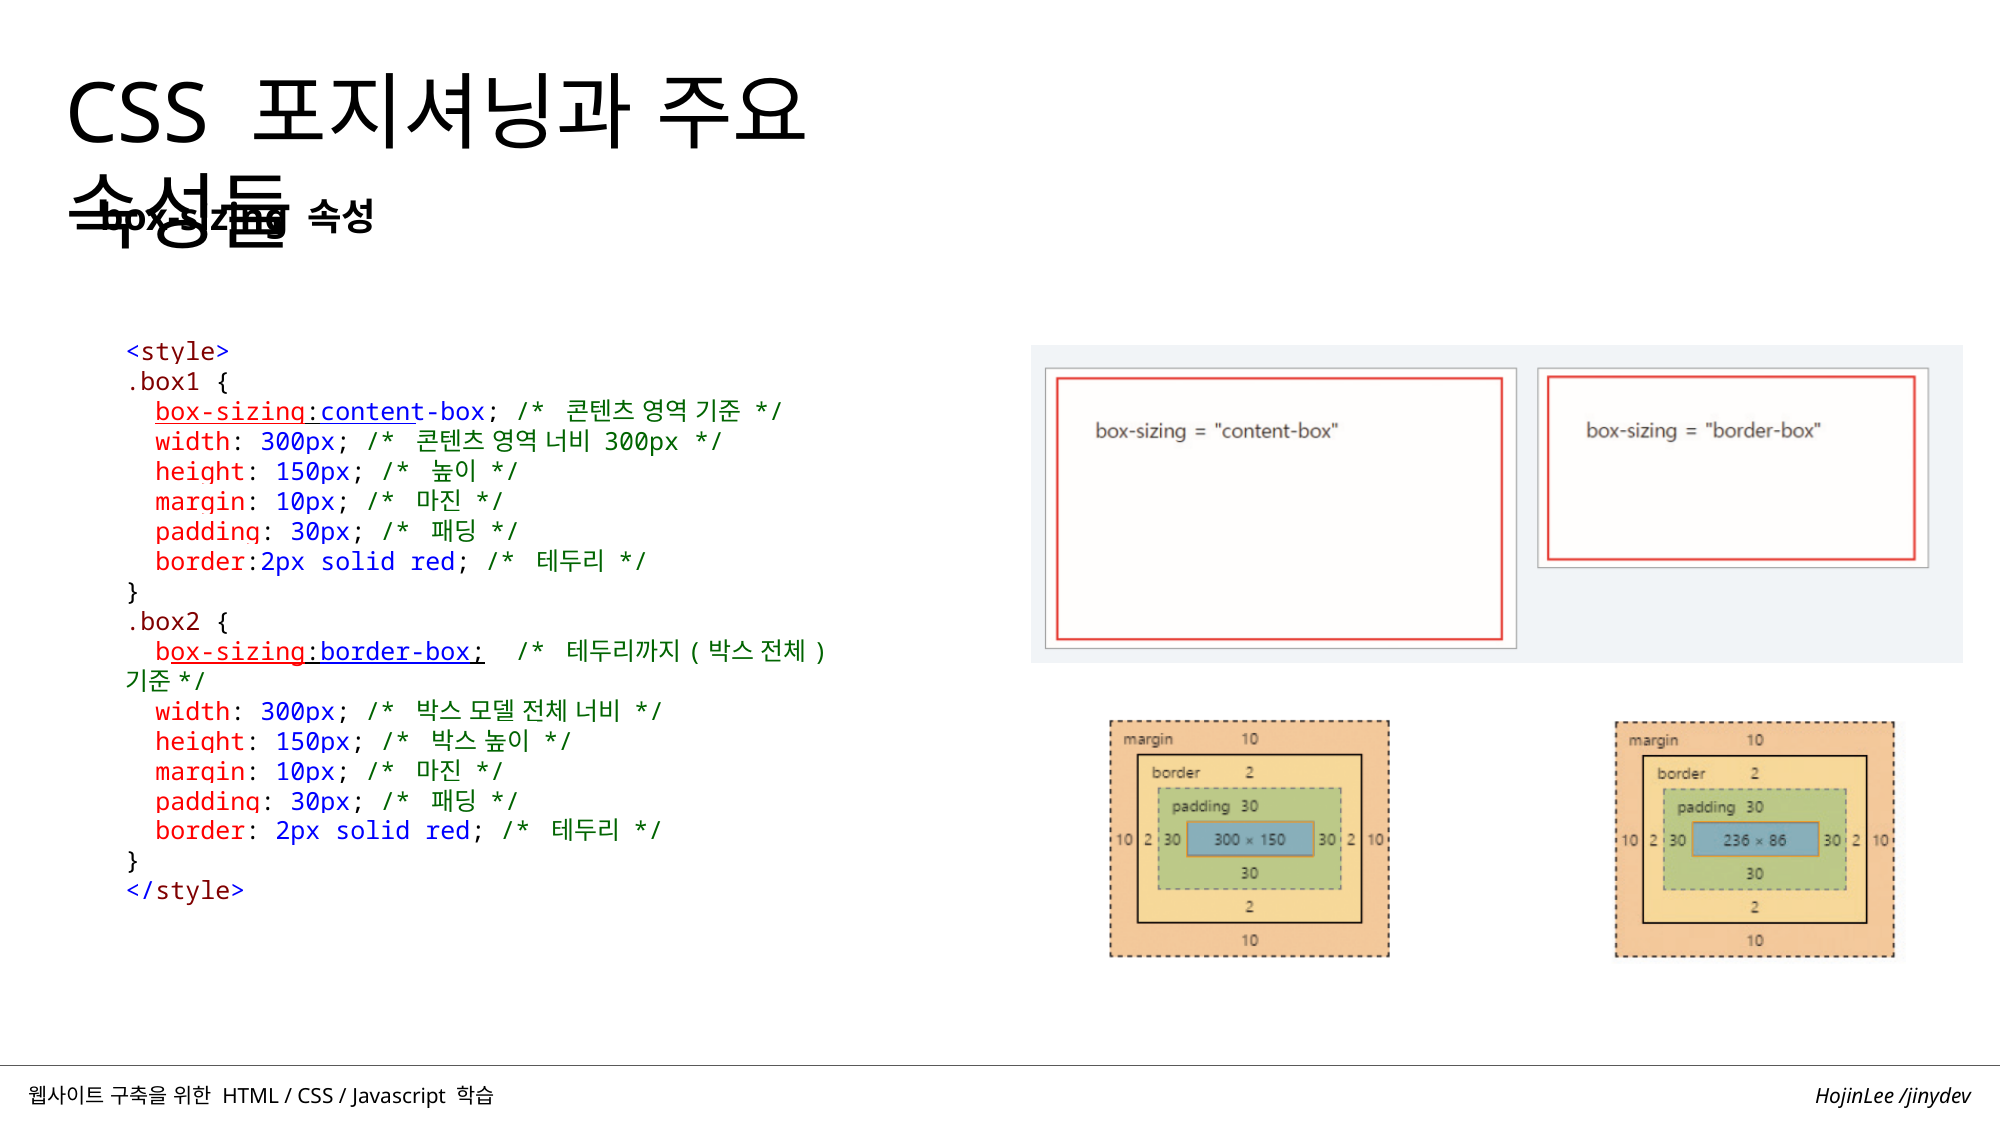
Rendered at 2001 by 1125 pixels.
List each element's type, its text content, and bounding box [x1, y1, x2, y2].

text_box 웹사이트 구축을 위한 HTML / CSS / Javascript 학습 [14, 1074, 647, 1115]
text_box box-sizing 속성 [85, 185, 522, 246]
picture [1105, 714, 1397, 964]
picture [1031, 345, 1963, 663]
text_box HojinLee /jinydev [1522, 1074, 1986, 1115]
picture [1605, 714, 1906, 965]
text_box <style> .box1 { box-sizing:content-box; /* 콘텐츠 영역 기준 */ width: 300px; /* 콘텐츠 영역 너비 300px */ height: 150px; /* 높이 */ margin: 10px; /* 마진 */ padding: 30px; /* 패딩 */ border:2px solid red; /* 테두리 */ } .box2 { box-sizing:border-box; /* 테두리까지(박스 전체) 기준*/ width: 300px; /* 박스 모델 전체 너비 */ height: 150px; /* 박스 높이 */ margin: 10px; /* 마진 */ padding: 30px; /* 패딩 */ border: 2px solid red; /* 테두리 */ } </style> [110, 328, 872, 913]
text_box CSS 포지셔닝과 주요 속성들 [50, 52, 1051, 267]
